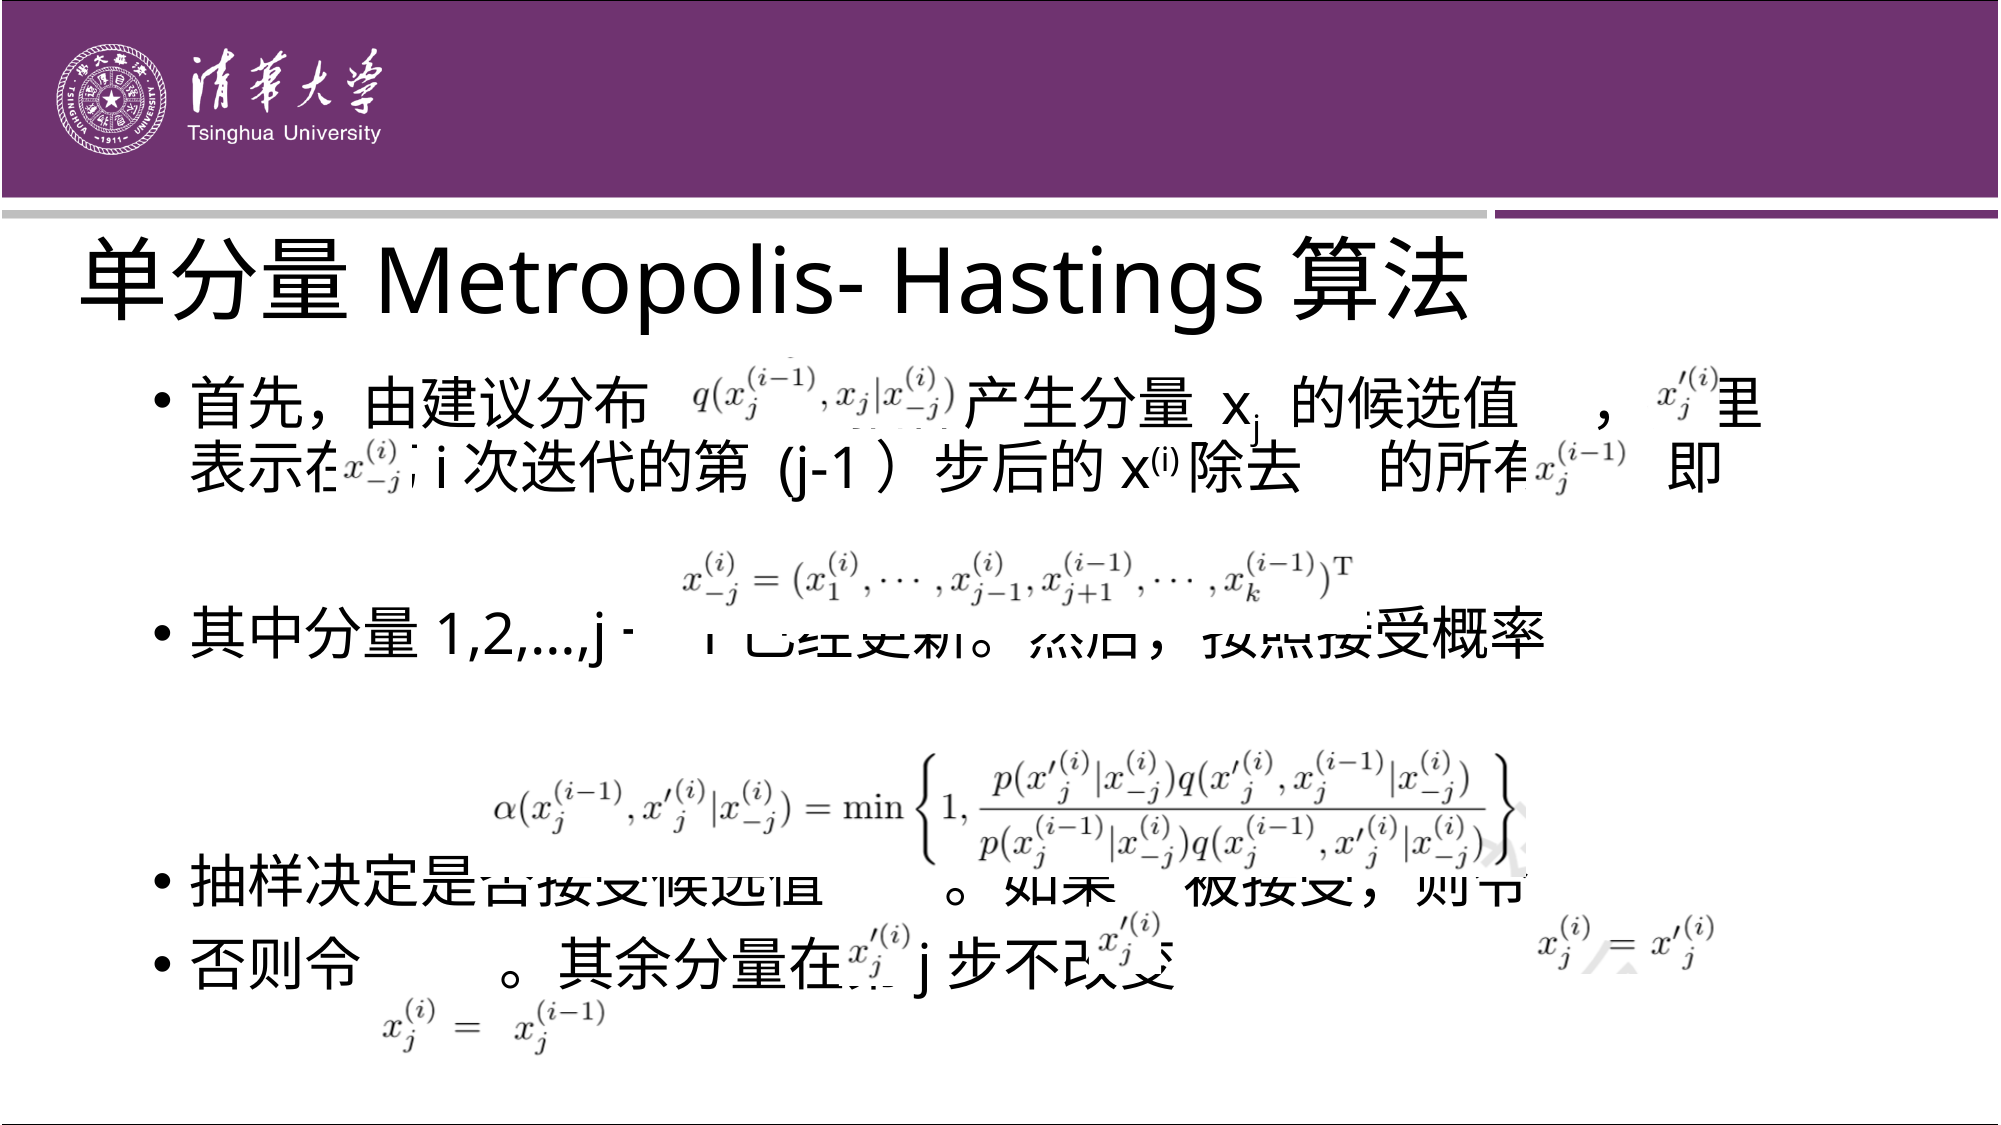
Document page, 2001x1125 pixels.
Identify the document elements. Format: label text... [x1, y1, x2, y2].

picture [2, 0, 1998, 1125]
title 单分量Metropolis- Hastings算法 [61, 175, 1787, 393]
list 首先，由建议分布 抽样产生分量 xj 的候选值 ，这里 表示在第i次迭代的第 (j-1）步后的x(i)除去 的所有值，即 其中分量1,2,…,j一1已经更新。然后，按照接受概率 抽样决定是否接受候选值 。如果 被接受，则令 否则令 。其余分量在第j步不改变 [137, 360, 1863, 1075]
